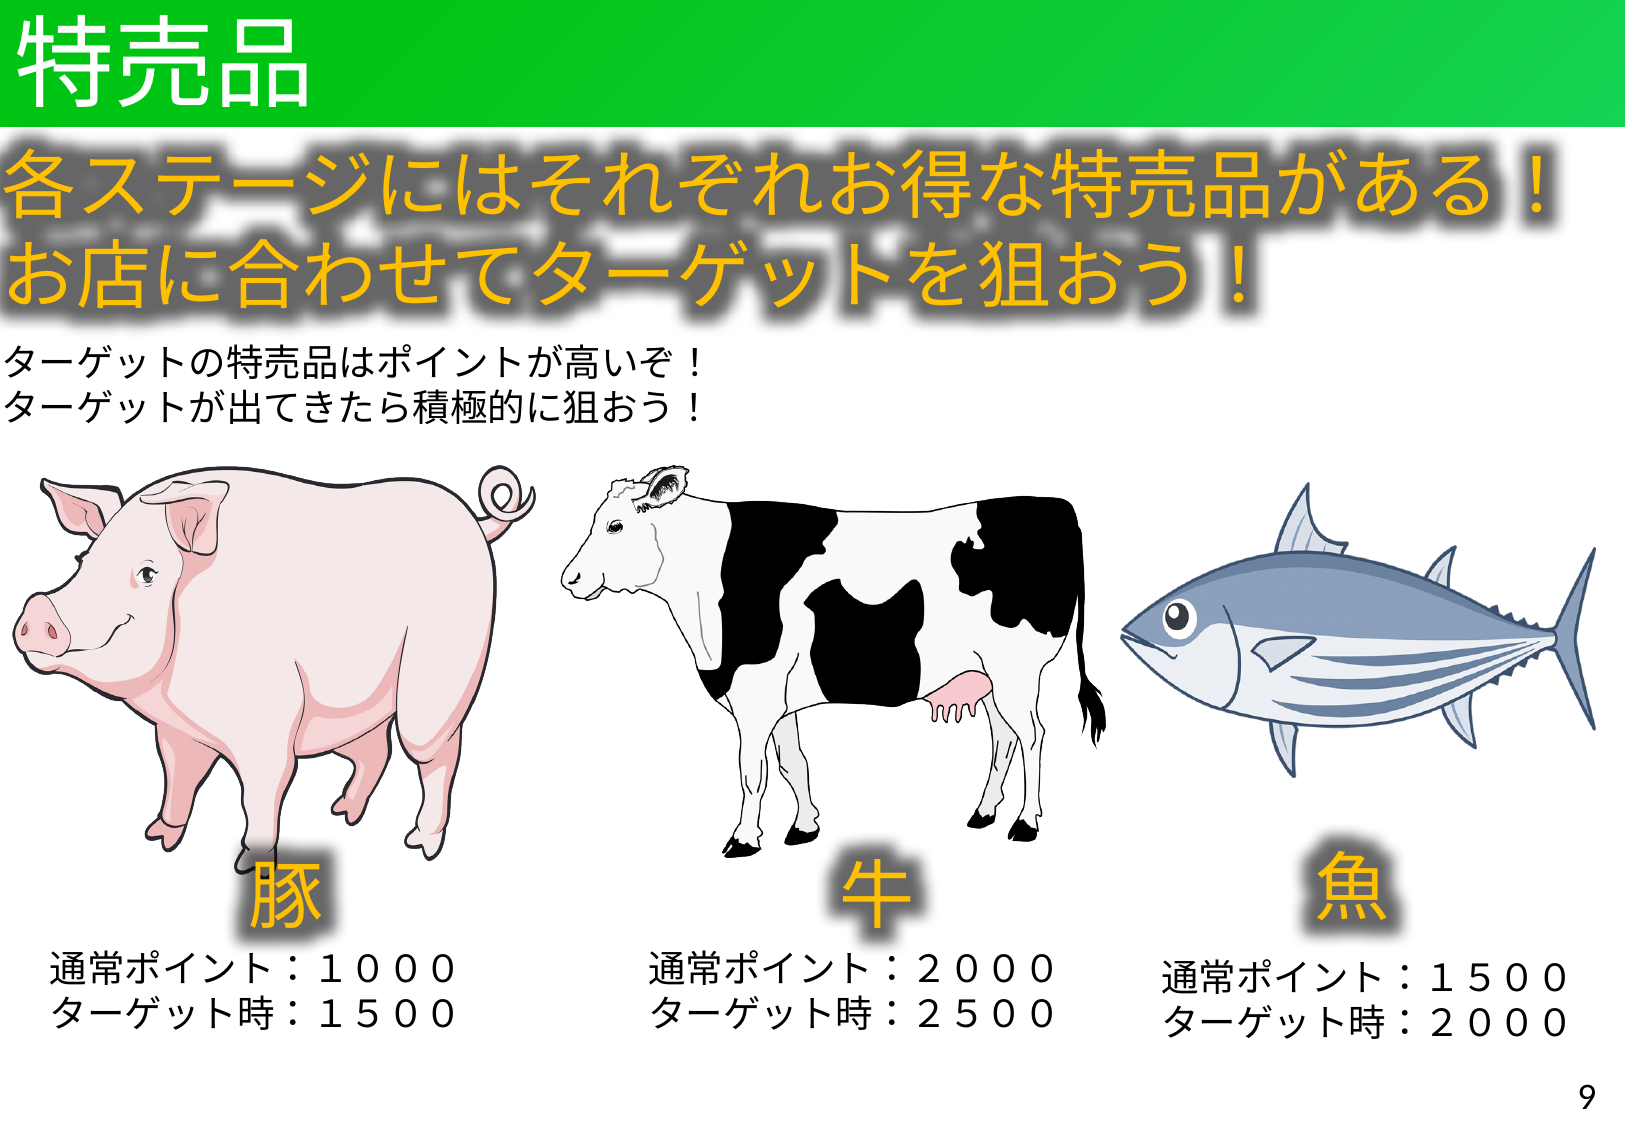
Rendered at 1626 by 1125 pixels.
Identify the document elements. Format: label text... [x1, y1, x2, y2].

text_box 通常ポイント：２０００ ターゲット時：２５００ [633, 937, 1112, 1043]
text_box [332, 0, 1625, 107]
text_box 魚 [1299, 831, 1416, 937]
text_box 各ステージにはそれぞれお得な特売品がある！お店に合わせてターゲットを狙おう！ [0, 129, 1625, 325]
text_box 特売品 [0, 0, 332, 107]
text_box 9 [1562, 1064, 1625, 1125]
picture [12, 464, 536, 881]
picture [559, 465, 1106, 858]
text_box ターゲットの特売品はポイントが高いぞ！ ターゲットが出てきたら積極的に狙おう！ [0, 331, 773, 437]
text_box 豚 [233, 881, 430, 937]
text_box 通常ポイント：１０００ ターゲット時：１５００ [34, 937, 514, 1043]
text_box 牛 [824, 858, 941, 937]
text_box [0, 929, 209, 990]
text_box 通常ポイント：１５００ ターゲット時：２０００ [1146, 946, 1625, 1051]
picture [1120, 482, 1596, 778]
text_box [455, 929, 773, 990]
